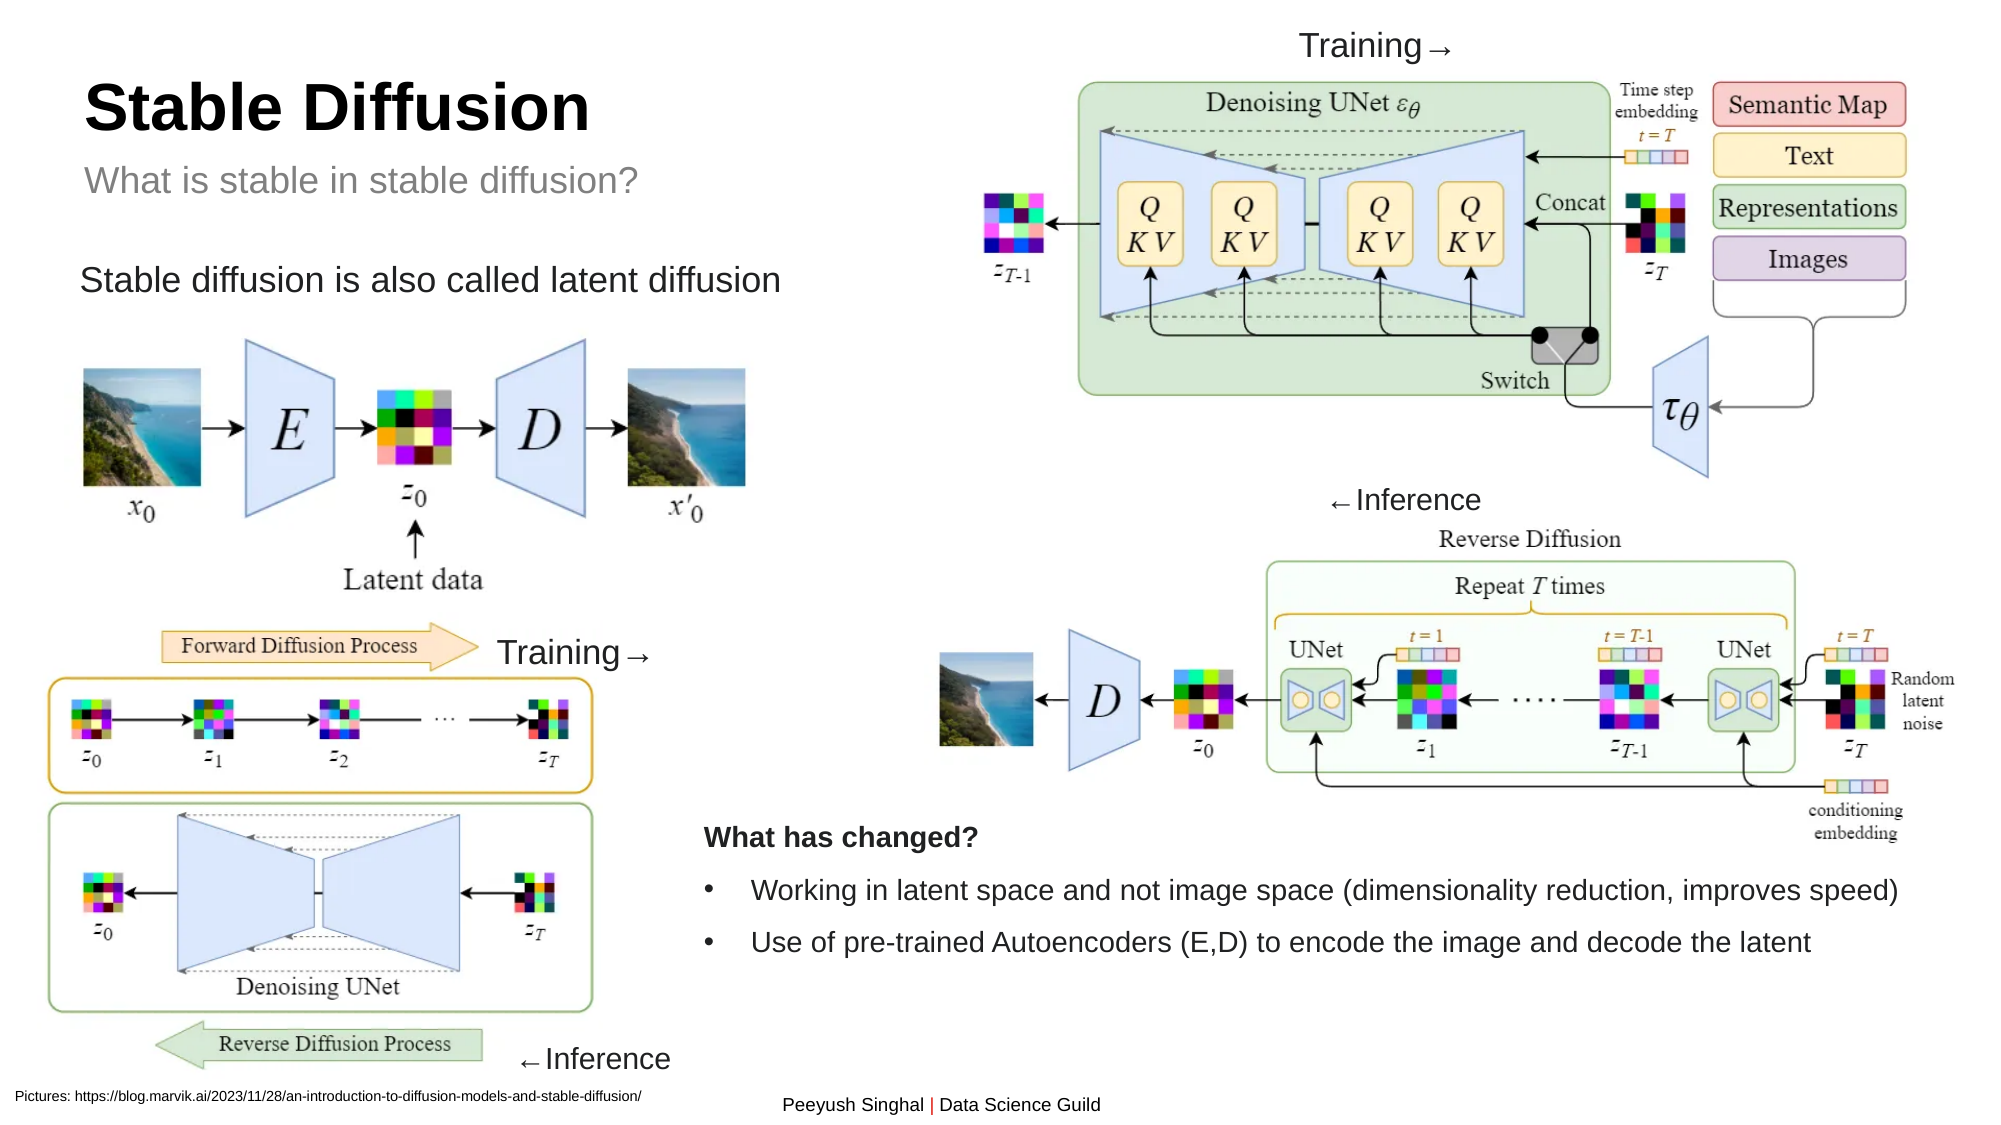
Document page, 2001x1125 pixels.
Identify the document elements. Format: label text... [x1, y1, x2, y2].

list What is stable in stable diffusion? [84, 154, 924, 210]
text_box What has changed? Working in latent space and not image space (dimensionality reduction, improves speed) Use of pre-trained Autoencoders (E,D) to encode the image and decode the latent [689, 815, 1979, 992]
text_box Training→ [603, 627, 671, 684]
text_box Pictures: https://blog.marvik.ai/2023/11/28/an-introduction-to-diffusion-models-and-stable-diffusion/ [0, 1079, 1001, 1113]
title Stable Diffusion [84, 65, 924, 154]
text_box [924, 20, 1979, 867]
text_box ←Inference [500, 1035, 690, 1092]
text_box Stable diffusion is also called latent diffusion [64, 253, 798, 310]
picture [37, 320, 769, 1080]
